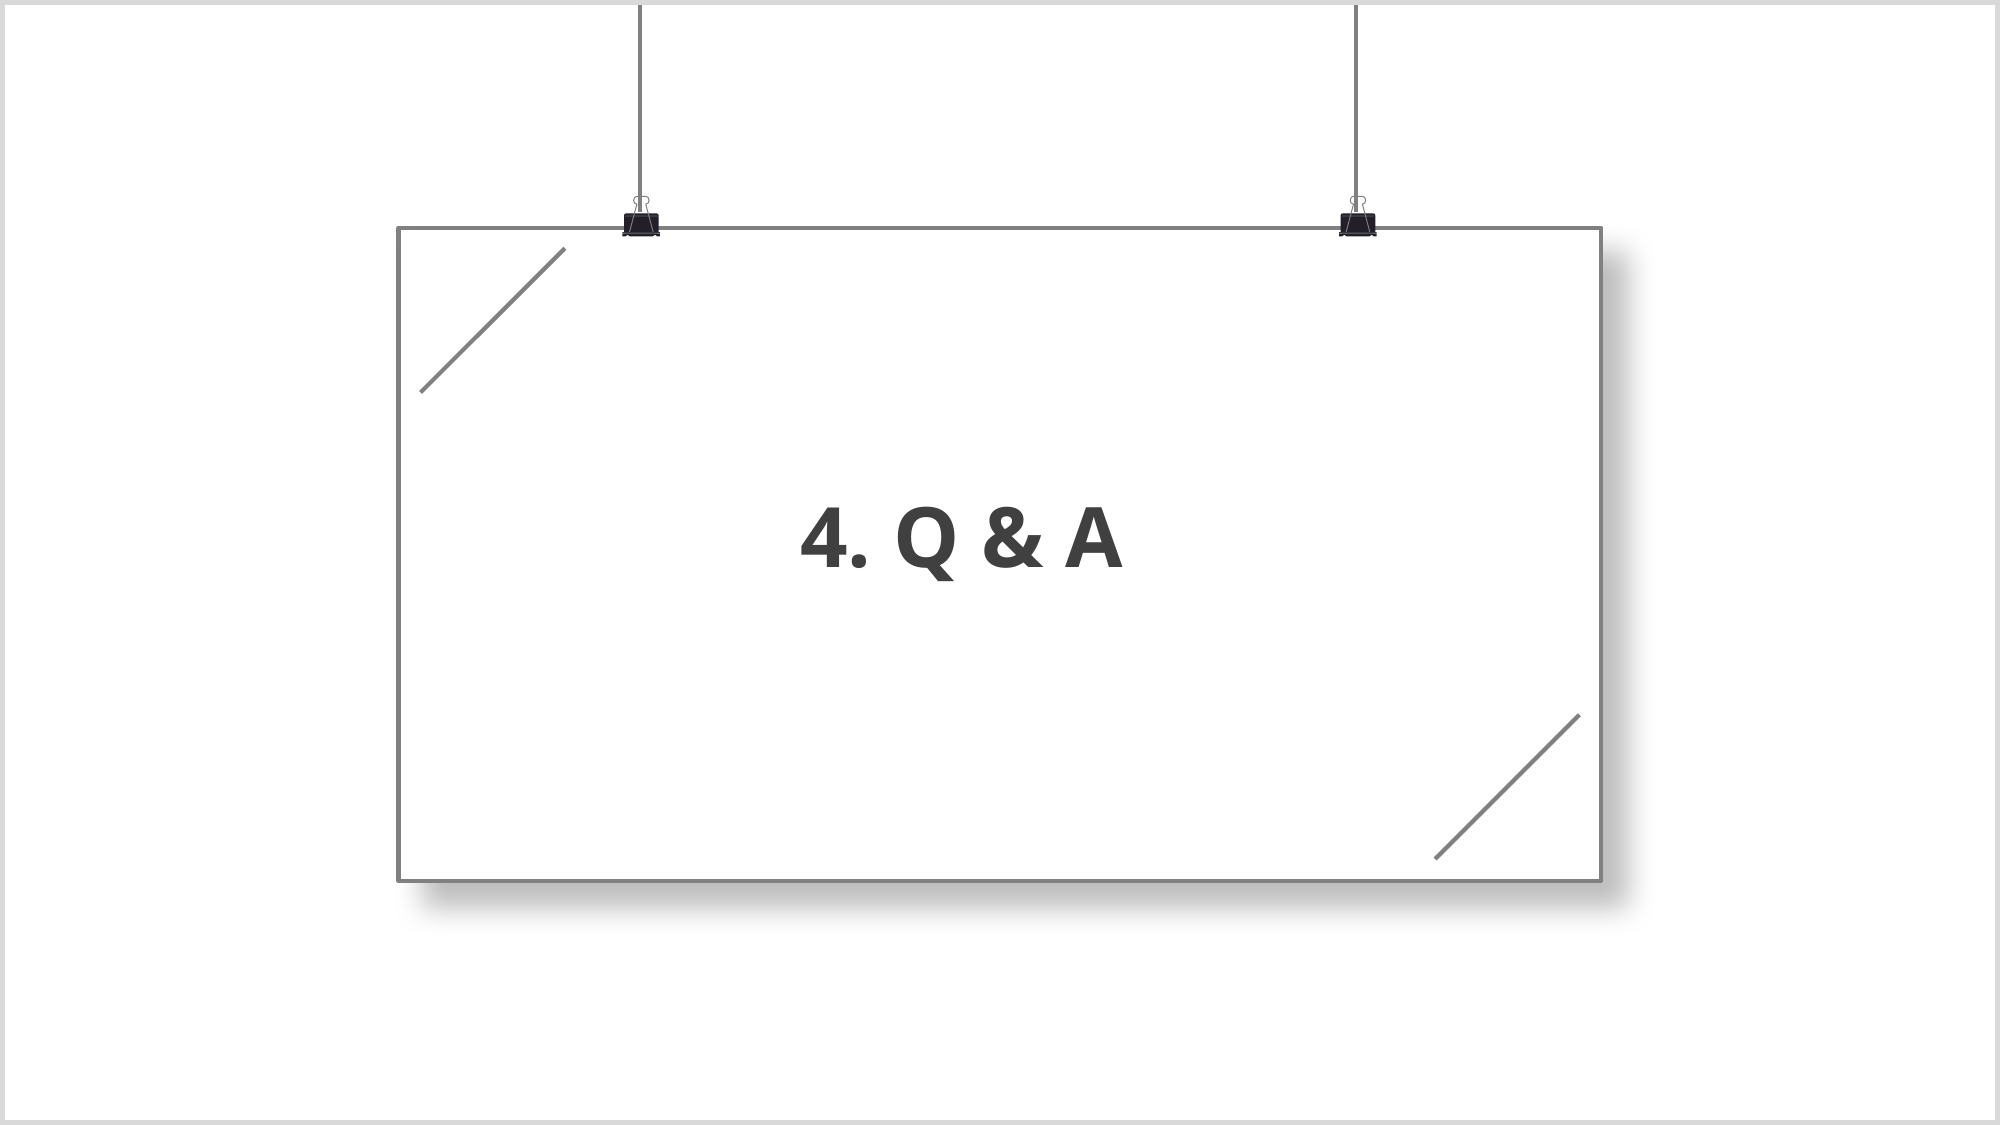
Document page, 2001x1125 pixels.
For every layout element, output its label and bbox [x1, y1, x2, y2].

text_box [622, 0, 661, 237]
text_box [1434, 714, 1580, 860]
text_box [0, 0, 2000, 1125]
text_box [420, 248, 566, 393]
text_box [1338, 0, 1377, 237]
